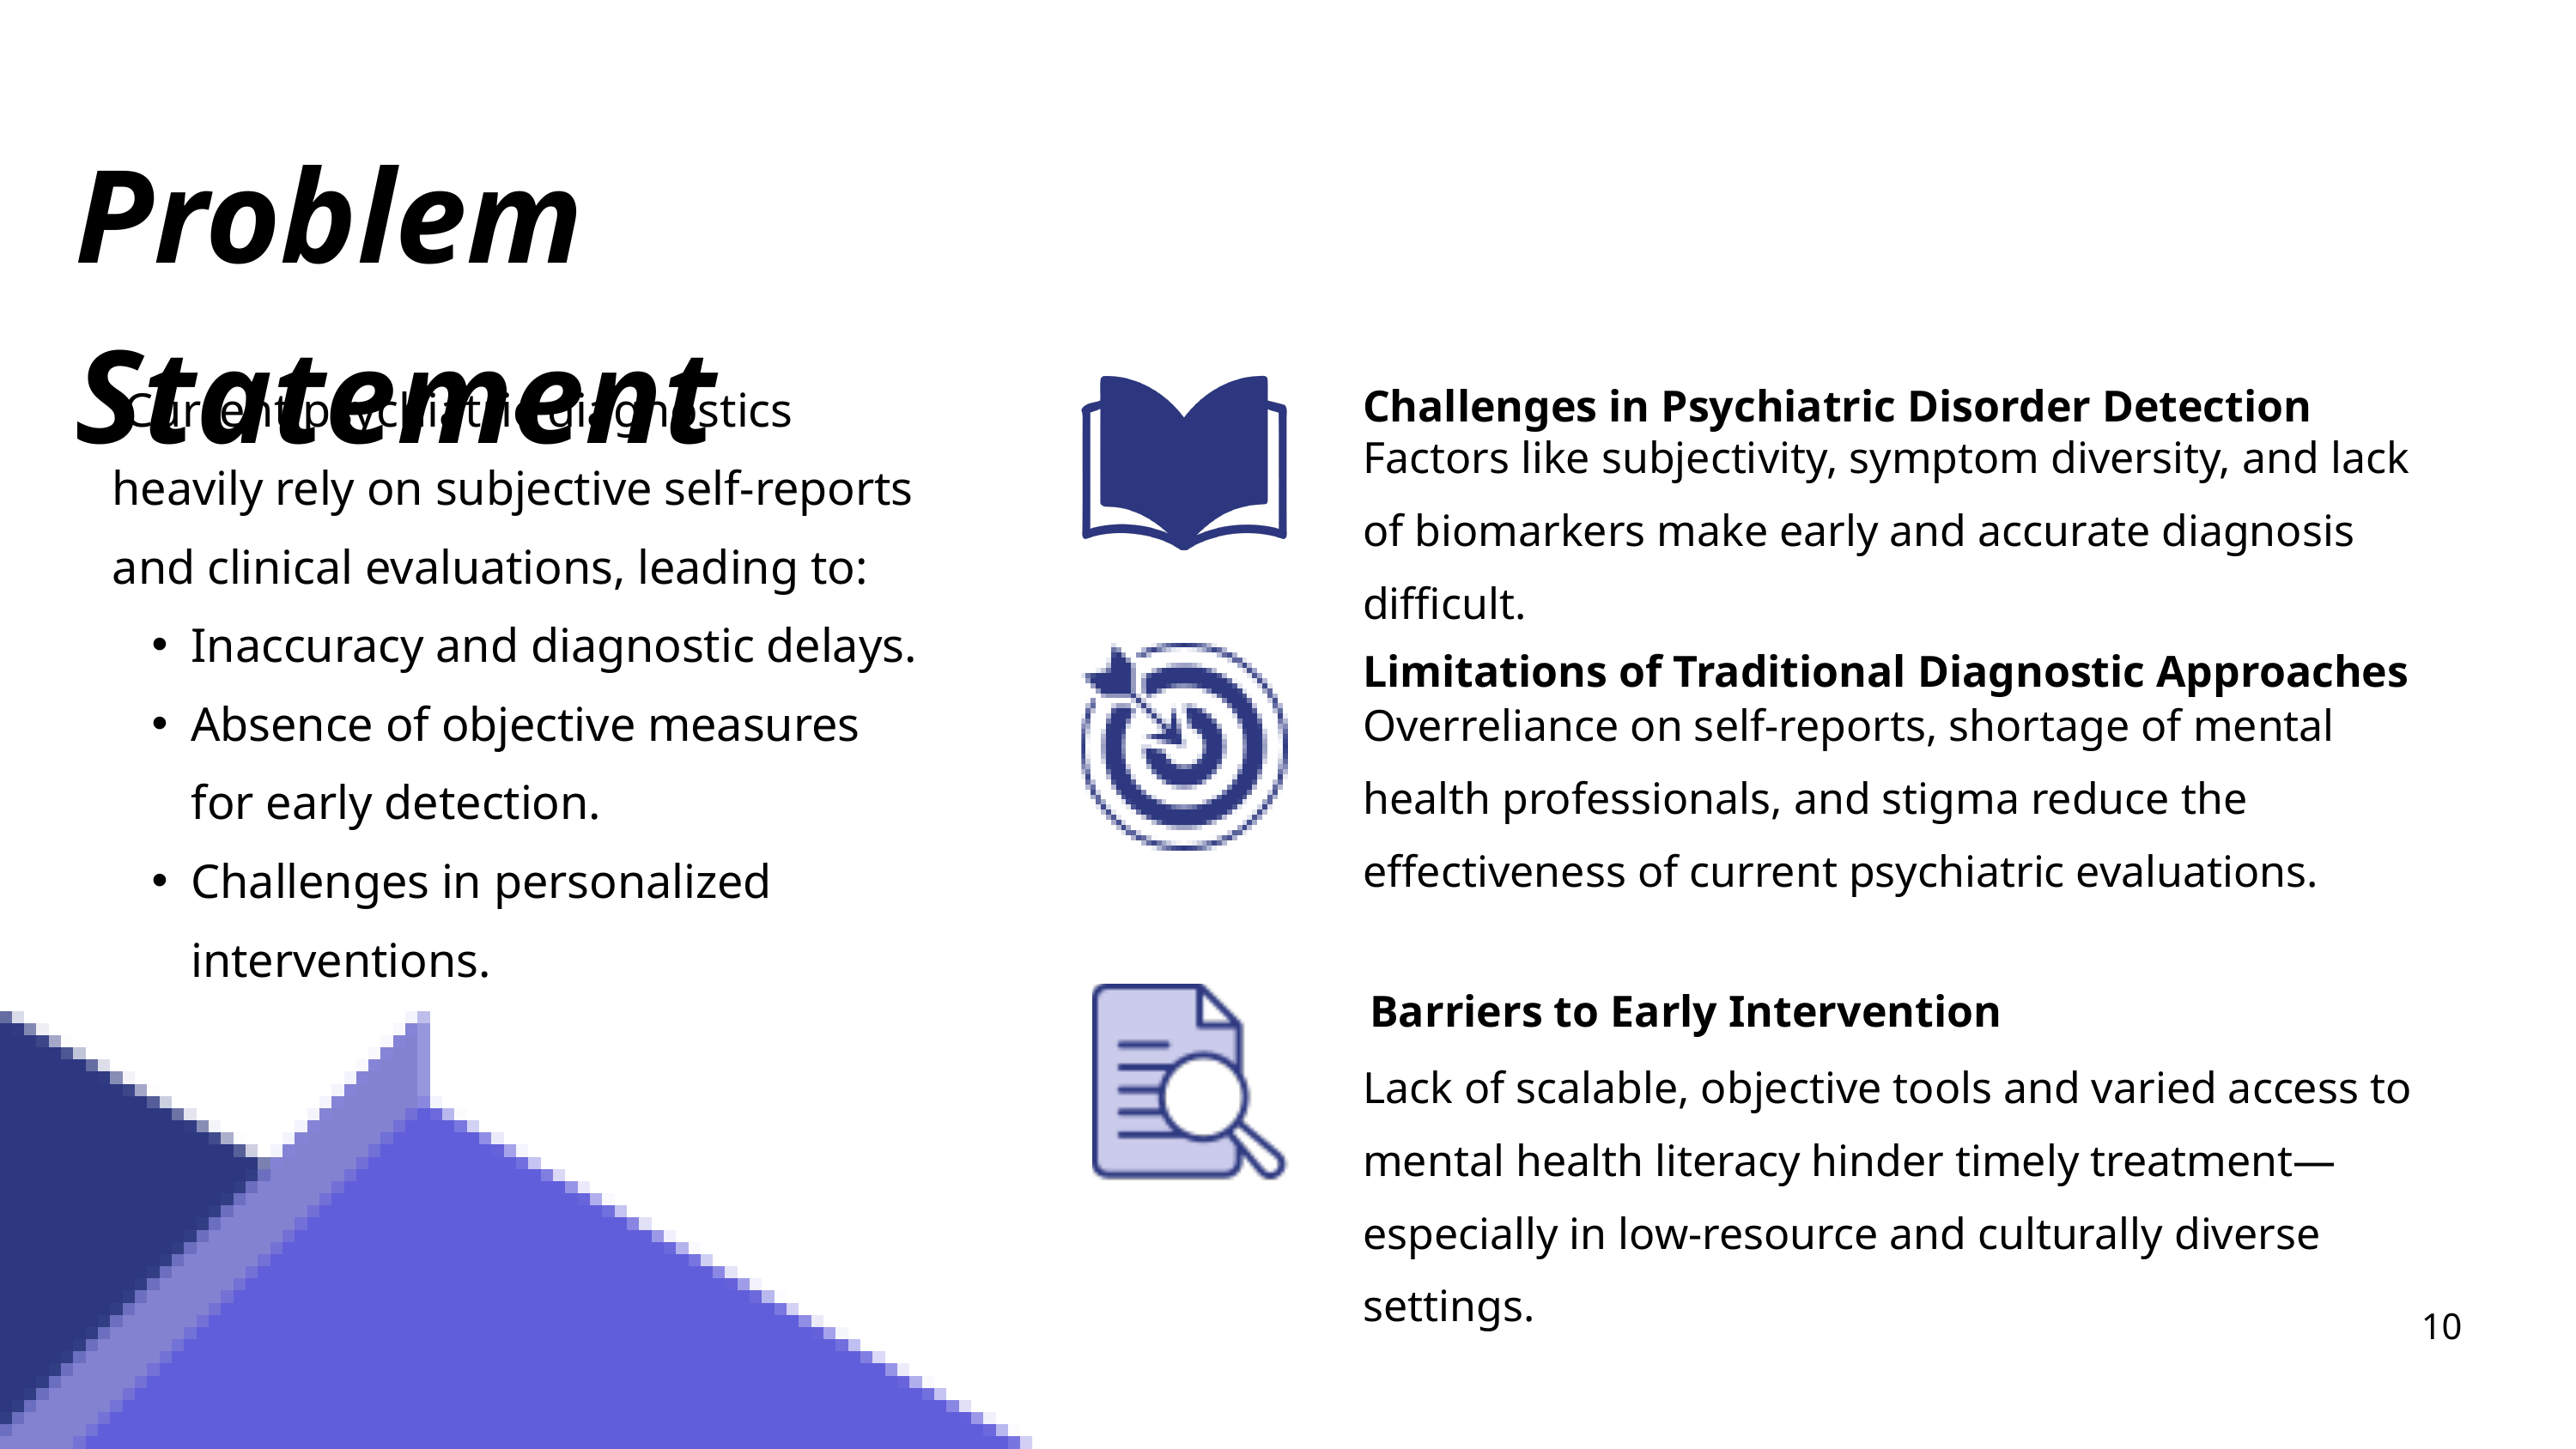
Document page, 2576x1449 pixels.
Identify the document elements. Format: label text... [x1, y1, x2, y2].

text_box Limitations of Traditional Diagnostic Approaches [1363, 635, 2432, 816]
text_box [0, 1011, 1033, 1449]
text_box Barriers to Early Intervention [1358, 975, 2427, 1036]
text_box Problem Statement [75, 108, 1196, 470]
text_box Current psychiatric diagnostics heavily rely on subjective self-reports and clinical evaluations, leading to: Inaccuracy and diagnostic delays. Absence of objective measures for early detection. Challenges in personalized interventions. [112, 357, 920, 1065]
text_box [1081, 643, 1289, 851]
text_box Lack of scalable, objective tools and varied access to mental health literacy hinder timely treatment—especially in low-resource and culturally diverse settings. [1363, 1039, 2432, 1404]
text_box Challenges in Psychiatric Disorder Detection [1363, 357, 2432, 431]
text_box [1081, 374, 1289, 550]
text_box Overreliance on self-reports, shortage of mental health professionals, and stigma reduce the effectiveness of current psychiatric evaluations. [1363, 816, 2432, 896]
text_box [1092, 984, 1299, 1191]
text_box 10 [2421, 1296, 2463, 1348]
text_box Factors like subjectivity, symptom diversity, and lack of biomarkers make early and accurate diagnosis difficult. [1363, 431, 2432, 627]
